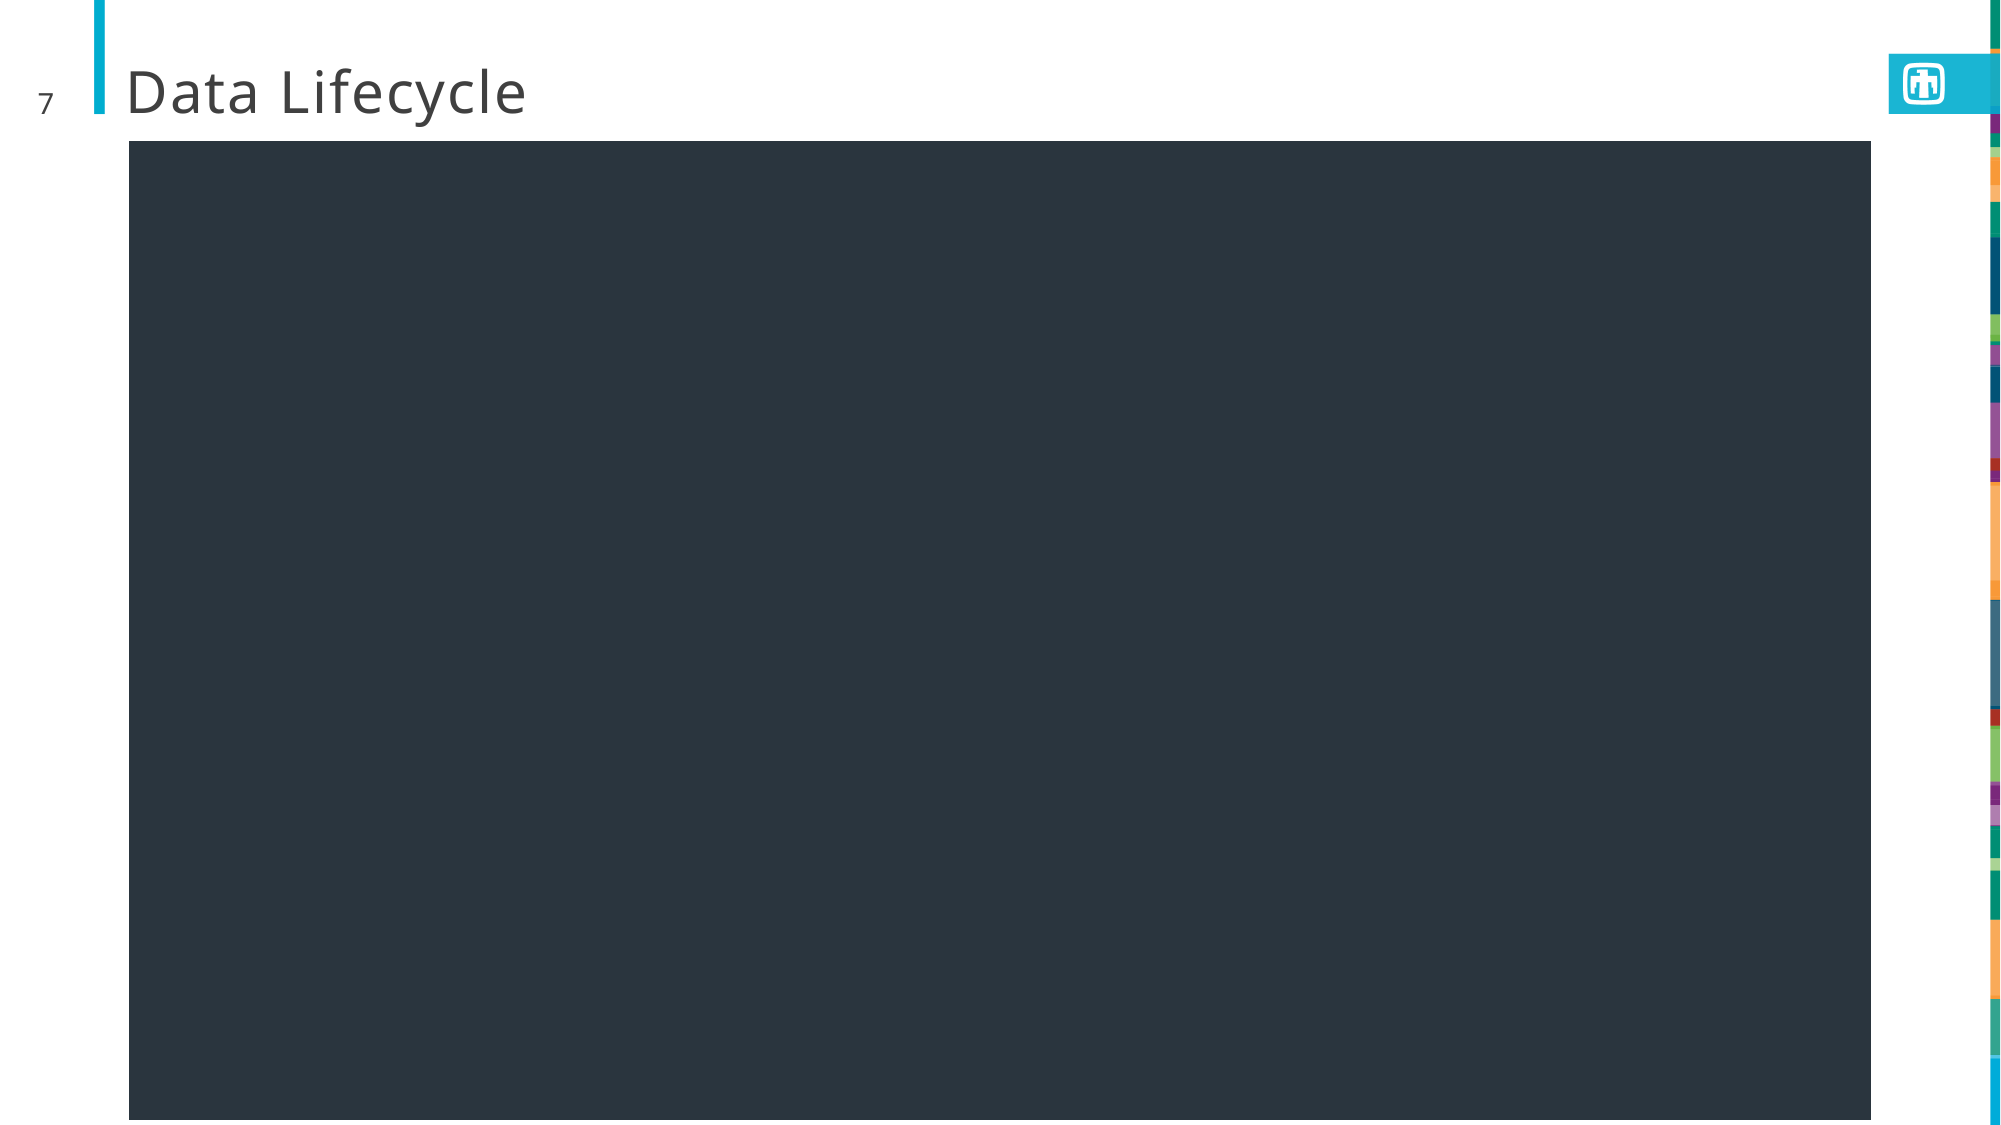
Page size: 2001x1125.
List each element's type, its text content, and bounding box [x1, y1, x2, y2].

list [128, 140, 1872, 1122]
slide_number 7 [0, 58, 92, 153]
picture [0, 0, 2001, 1125]
title Data Lifecycle [118, 58, 1838, 153]
